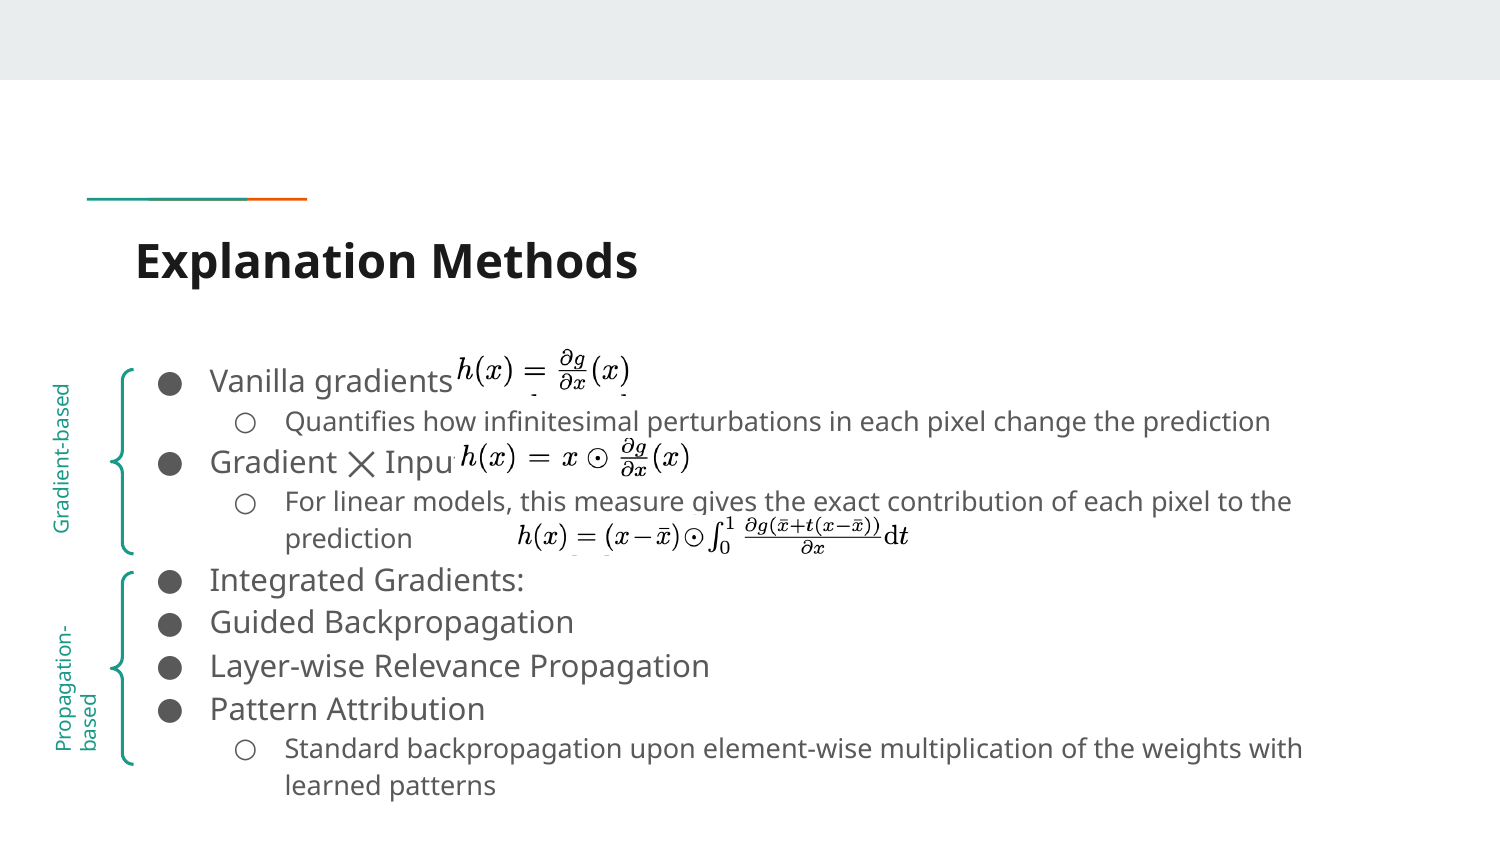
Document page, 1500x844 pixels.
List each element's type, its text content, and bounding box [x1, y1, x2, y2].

list Vanilla gradients: Quantifies how infinitesimal perturbations in each pixel change the prediction Gradient ⨉ Input: For linear models, this measure gives the exact contribution of each pixel to the prediction Integrated Gradients: Guided Backpropagation Layer-wise Relevance Propagation Pattern Attribution Standard backpropagation upon element-wise multiplication of the weights with learned patterns [119, 341, 1381, 759]
text_box Gradient-based [35, 368, 86, 550]
text_box [115, 572, 134, 765]
title Explanation Methods [119, 216, 1381, 305]
picture [454, 438, 694, 480]
picture [454, 346, 630, 396]
text_box Propagation-based [35, 553, 115, 768]
picture [515, 515, 914, 557]
text_box [111, 369, 134, 554]
